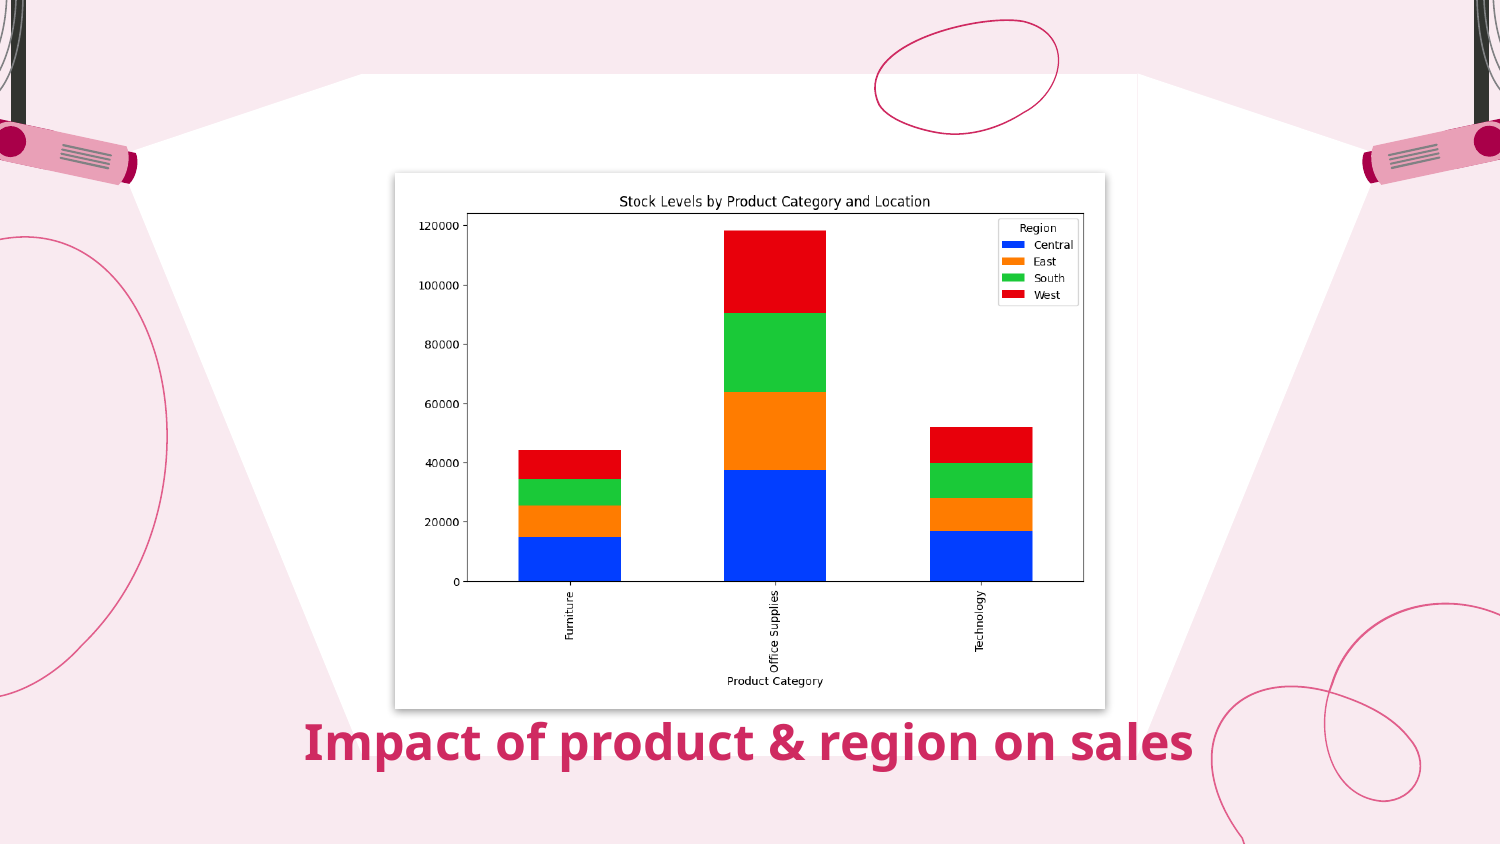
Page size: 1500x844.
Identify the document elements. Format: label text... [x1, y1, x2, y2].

picture [408, 187, 1092, 695]
title Impact of product & region on sales [210, 778, 1290, 844]
